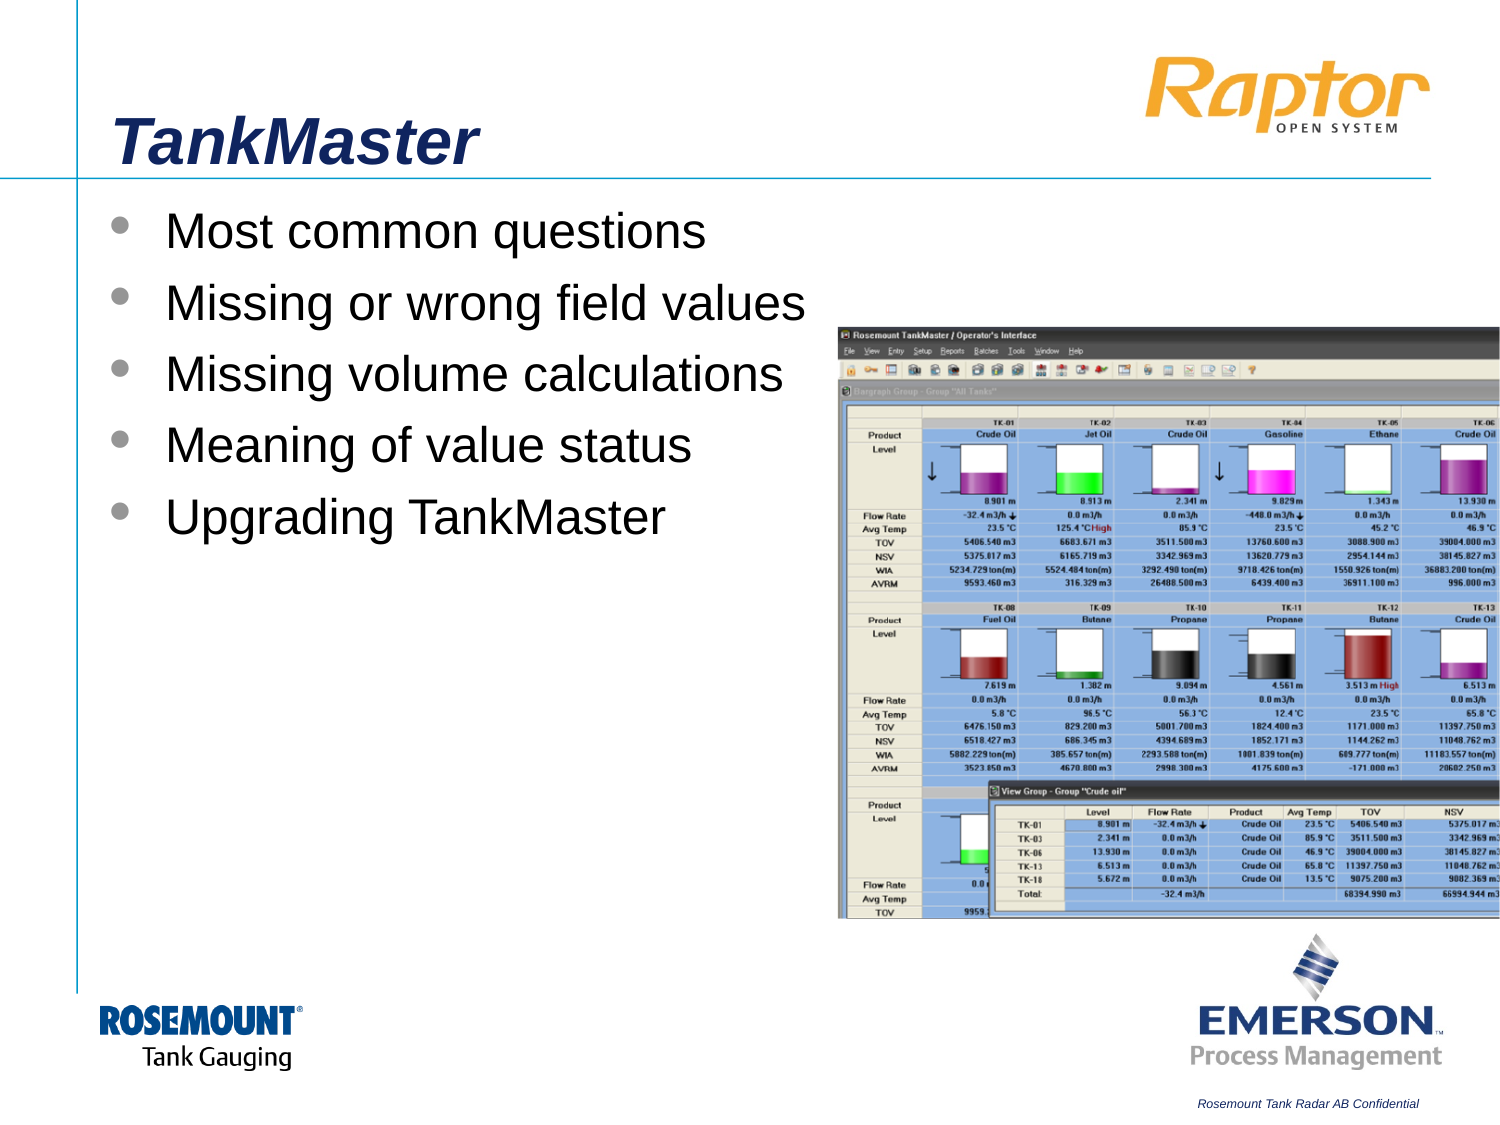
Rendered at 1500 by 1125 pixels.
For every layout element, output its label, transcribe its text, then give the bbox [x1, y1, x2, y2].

picture [1173, 944, 1461, 1098]
picture [837, 325, 1500, 919]
list Most common questions Missing or wrong field values Missing volume calculations Meaning of value status Upgrading TankMaster [93, 197, 1463, 944]
title TankMaster [95, 66, 1342, 186]
picture [1139, 54, 1436, 135]
picture [100, 1005, 303, 1071]
